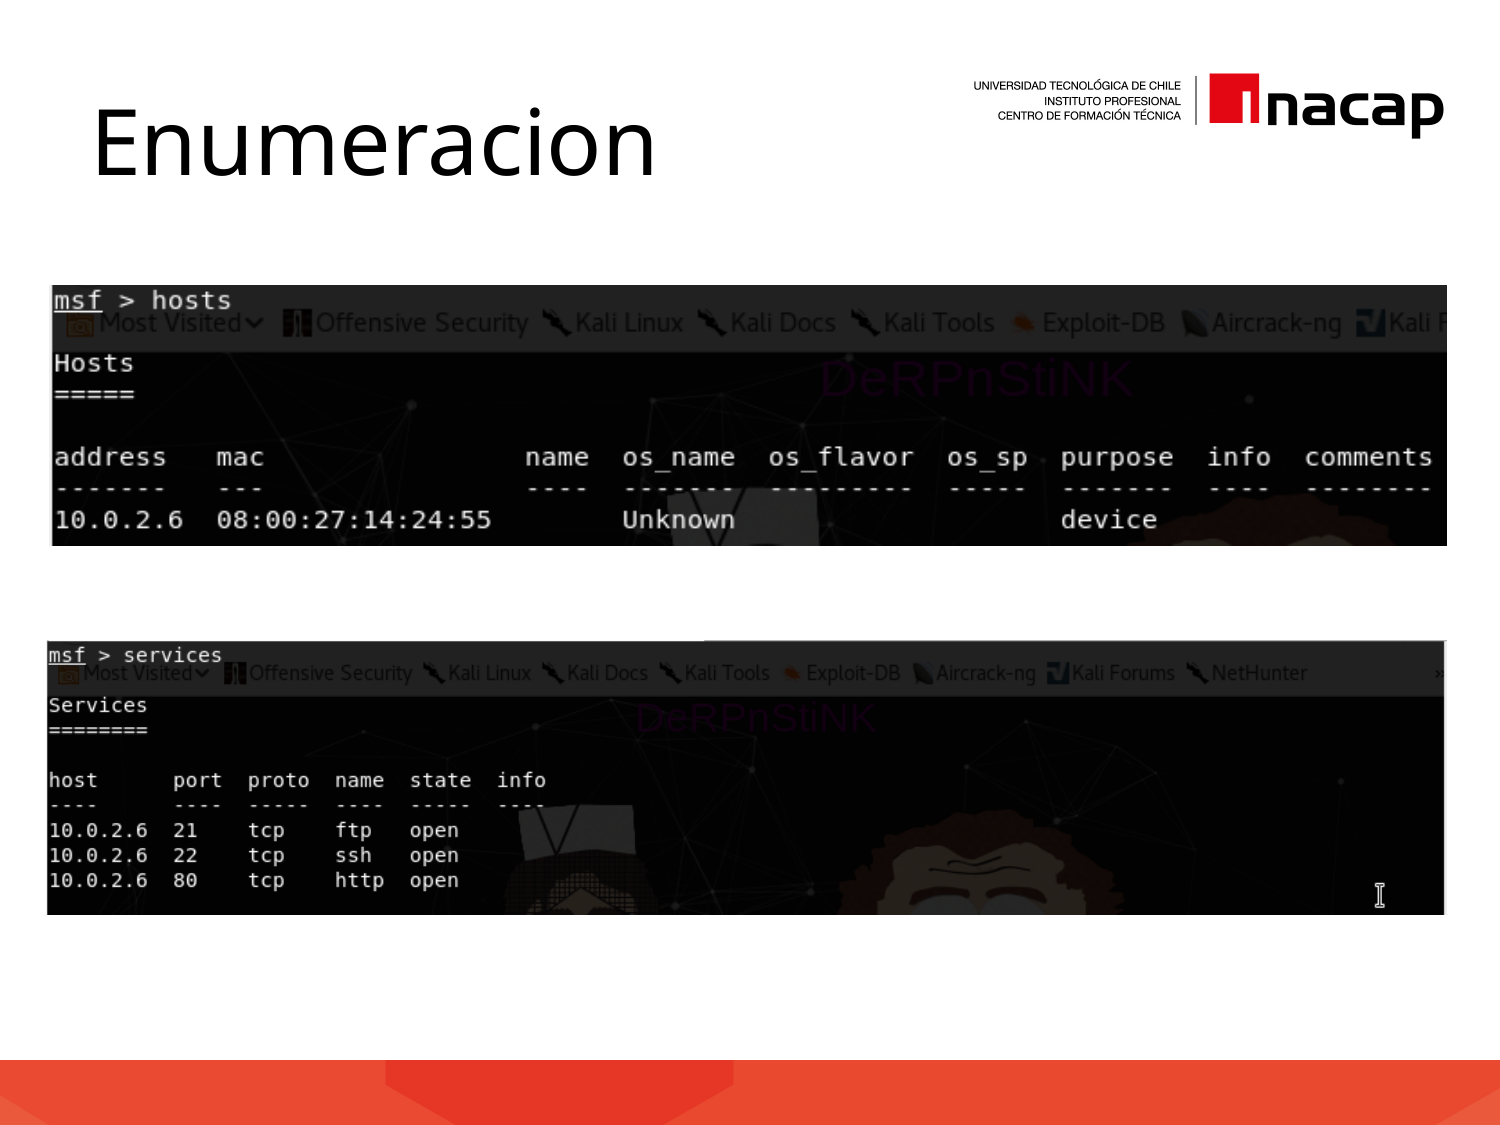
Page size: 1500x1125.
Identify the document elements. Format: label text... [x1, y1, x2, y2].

picture [0, 0, 1500, 1125]
title Enumeracion [75, 45, 1425, 233]
